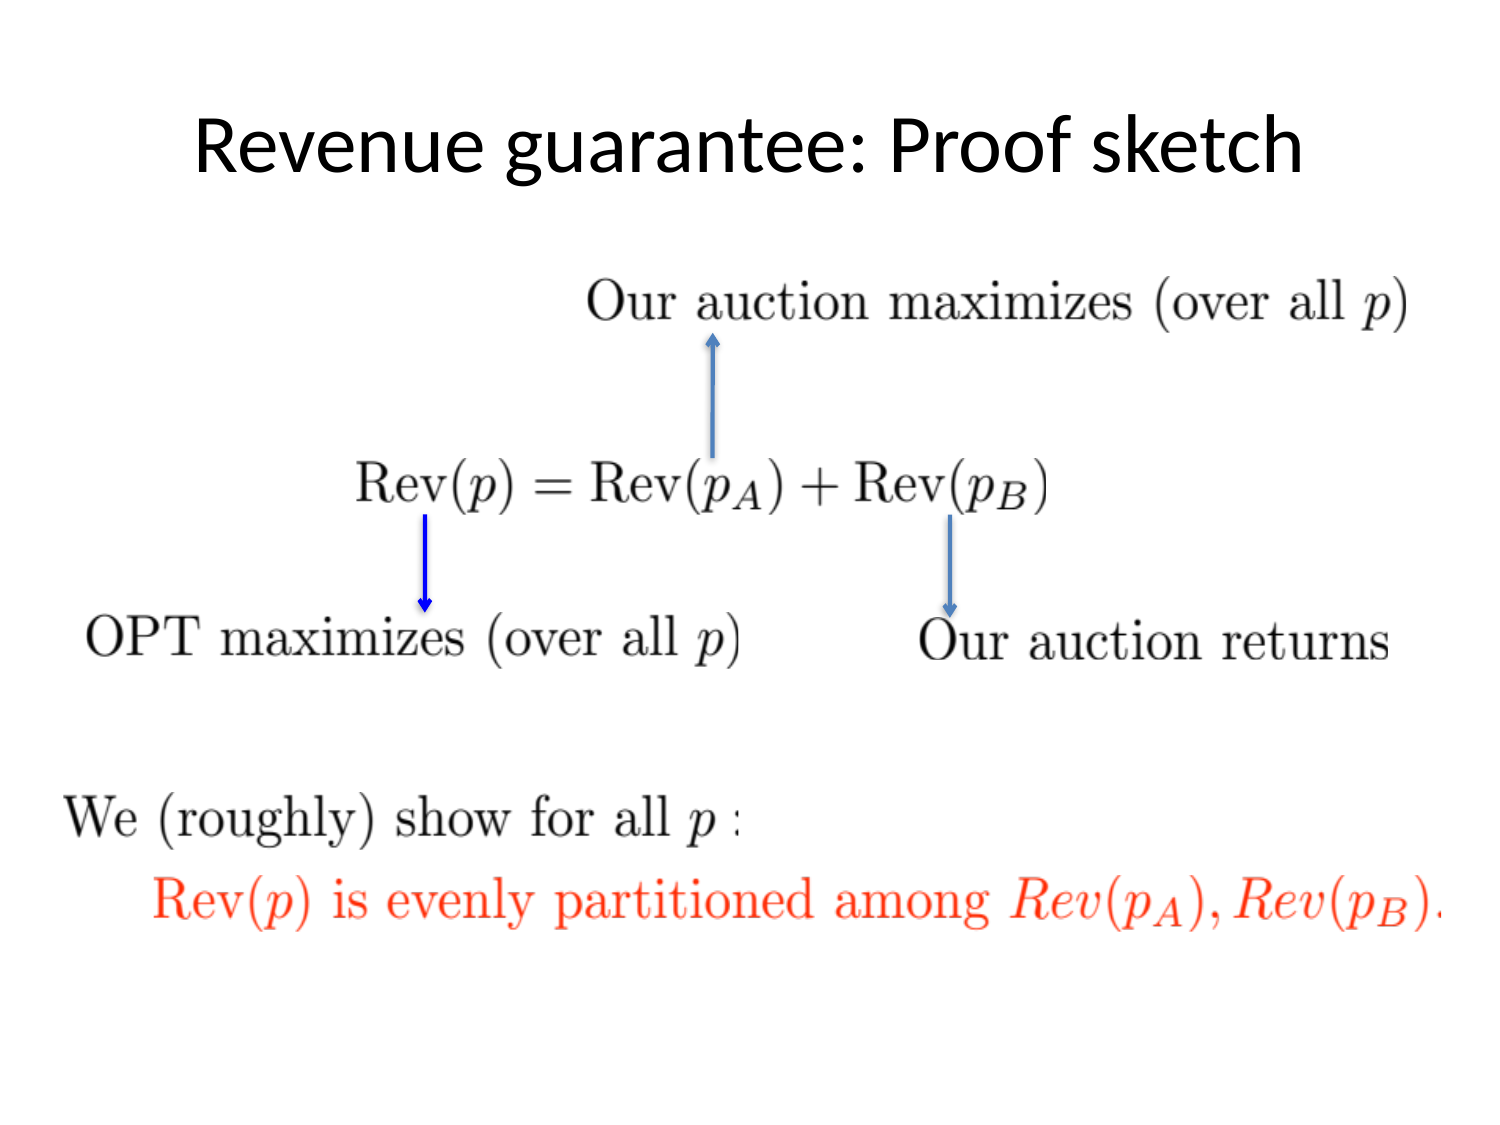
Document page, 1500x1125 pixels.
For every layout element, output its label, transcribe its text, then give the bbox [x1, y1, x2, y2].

picture [356, 457, 1047, 515]
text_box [86, 514, 739, 669]
title Revenue guarantee: Proof sketch [75, 45, 1425, 233]
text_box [587, 276, 1407, 459]
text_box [918, 514, 1389, 660]
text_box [63, 792, 1442, 932]
